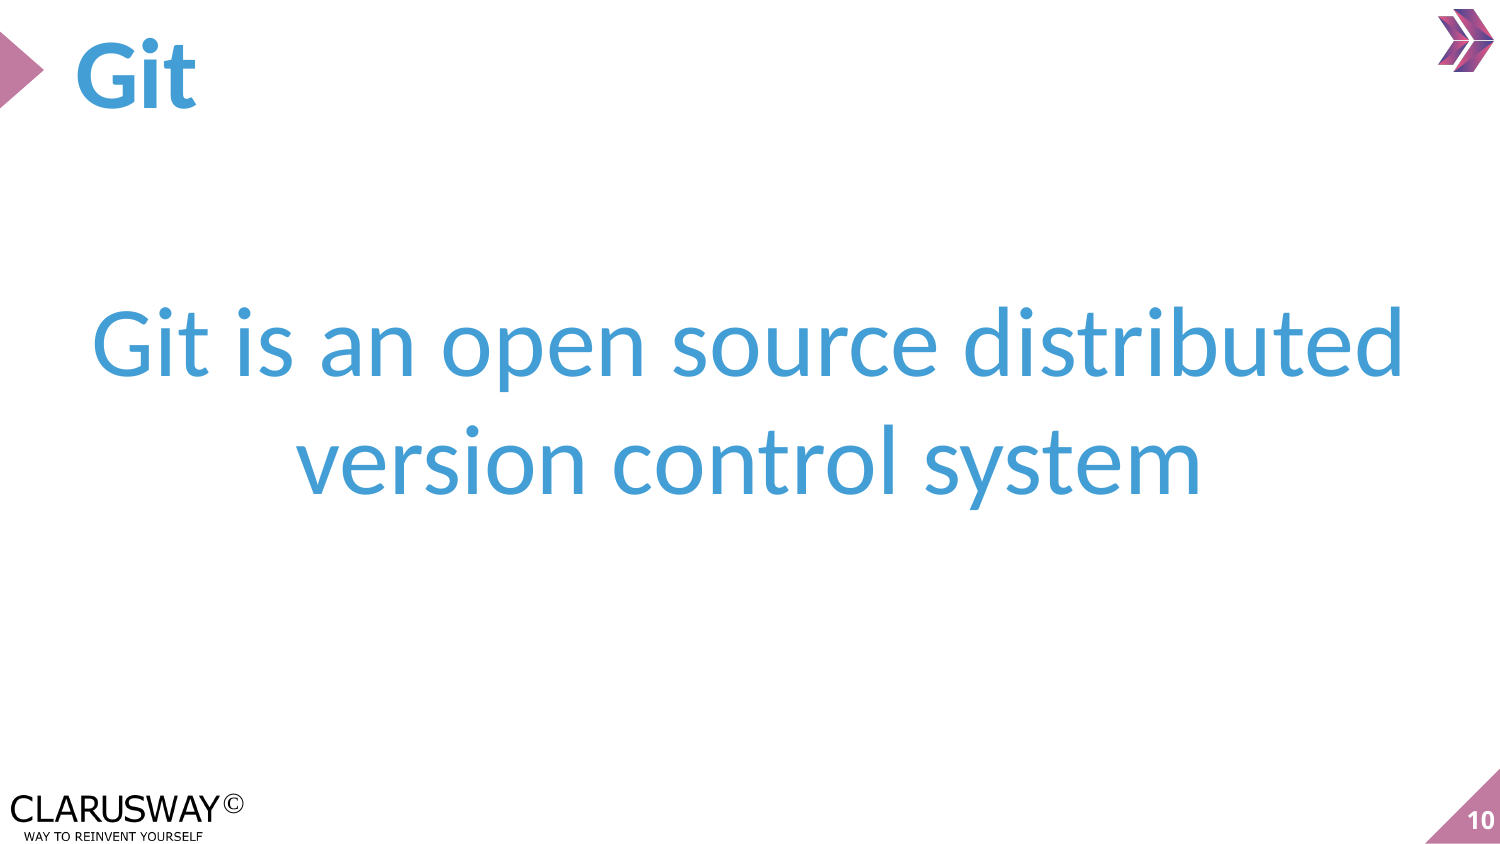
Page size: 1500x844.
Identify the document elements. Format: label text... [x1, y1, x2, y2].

list Git is an open source distributed version control system [72, 282, 1428, 561]
picture [1438, 9, 1494, 72]
title Git [75, 31, 1001, 210]
picture [11, 795, 220, 841]
slide_number ‹#› [1461, 809, 1496, 839]
